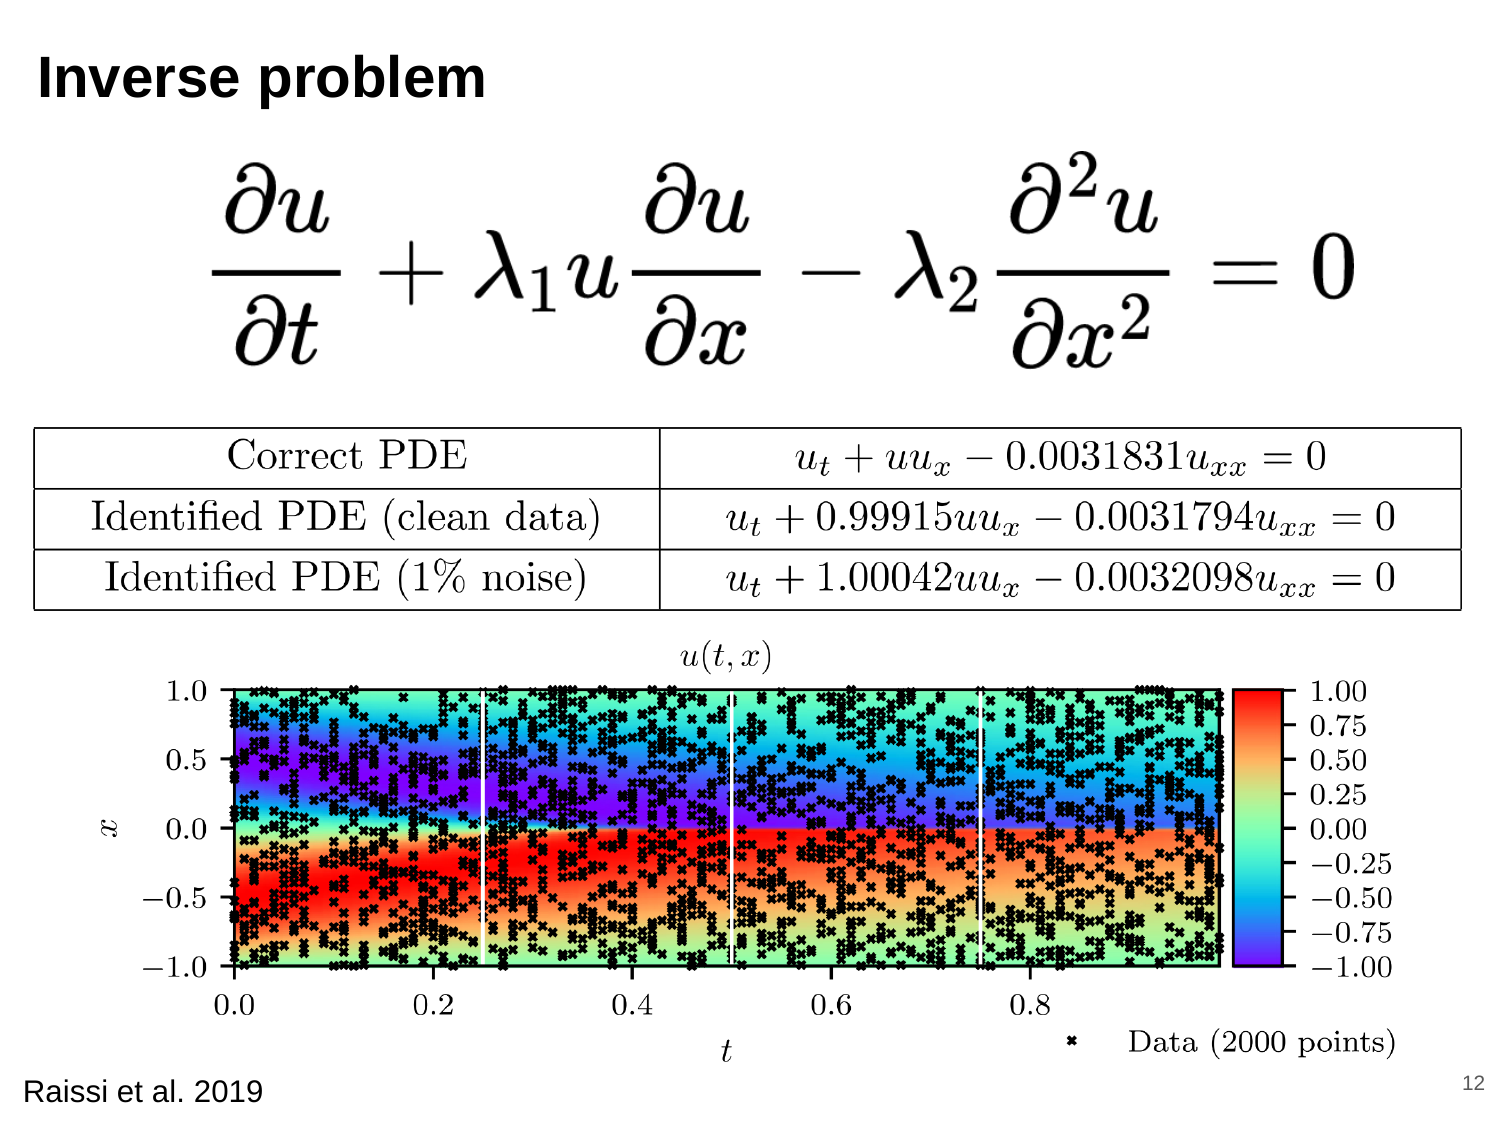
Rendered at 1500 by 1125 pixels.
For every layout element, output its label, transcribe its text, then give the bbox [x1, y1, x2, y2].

picture [211, 151, 1354, 370]
picture [91, 634, 1409, 1073]
text_box Raissi et al. 2019 [7, 1056, 1410, 1124]
picture [23, 419, 1476, 625]
title Inverse problem [22, 23, 1421, 127]
slide_number ‹#› [1410, 1038, 1500, 1125]
